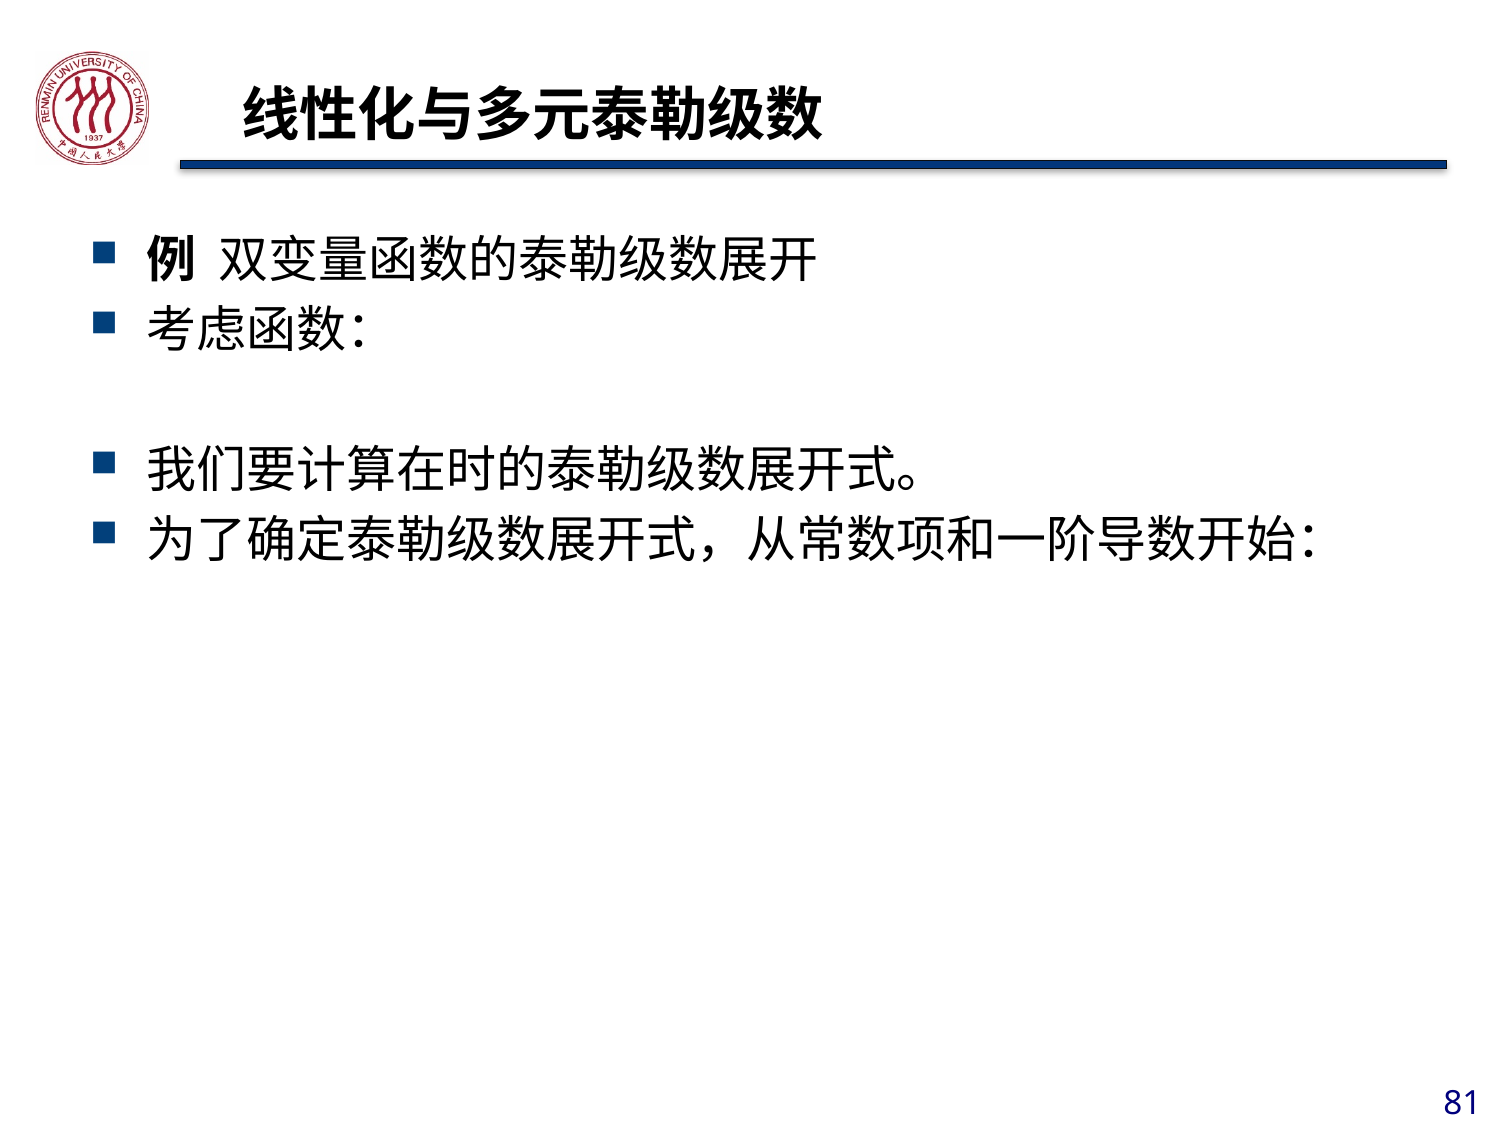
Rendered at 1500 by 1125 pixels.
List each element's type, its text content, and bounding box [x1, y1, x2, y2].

title 线性化与多元泰勒级数 [198, 18, 1407, 205]
picture [35, 51, 149, 165]
